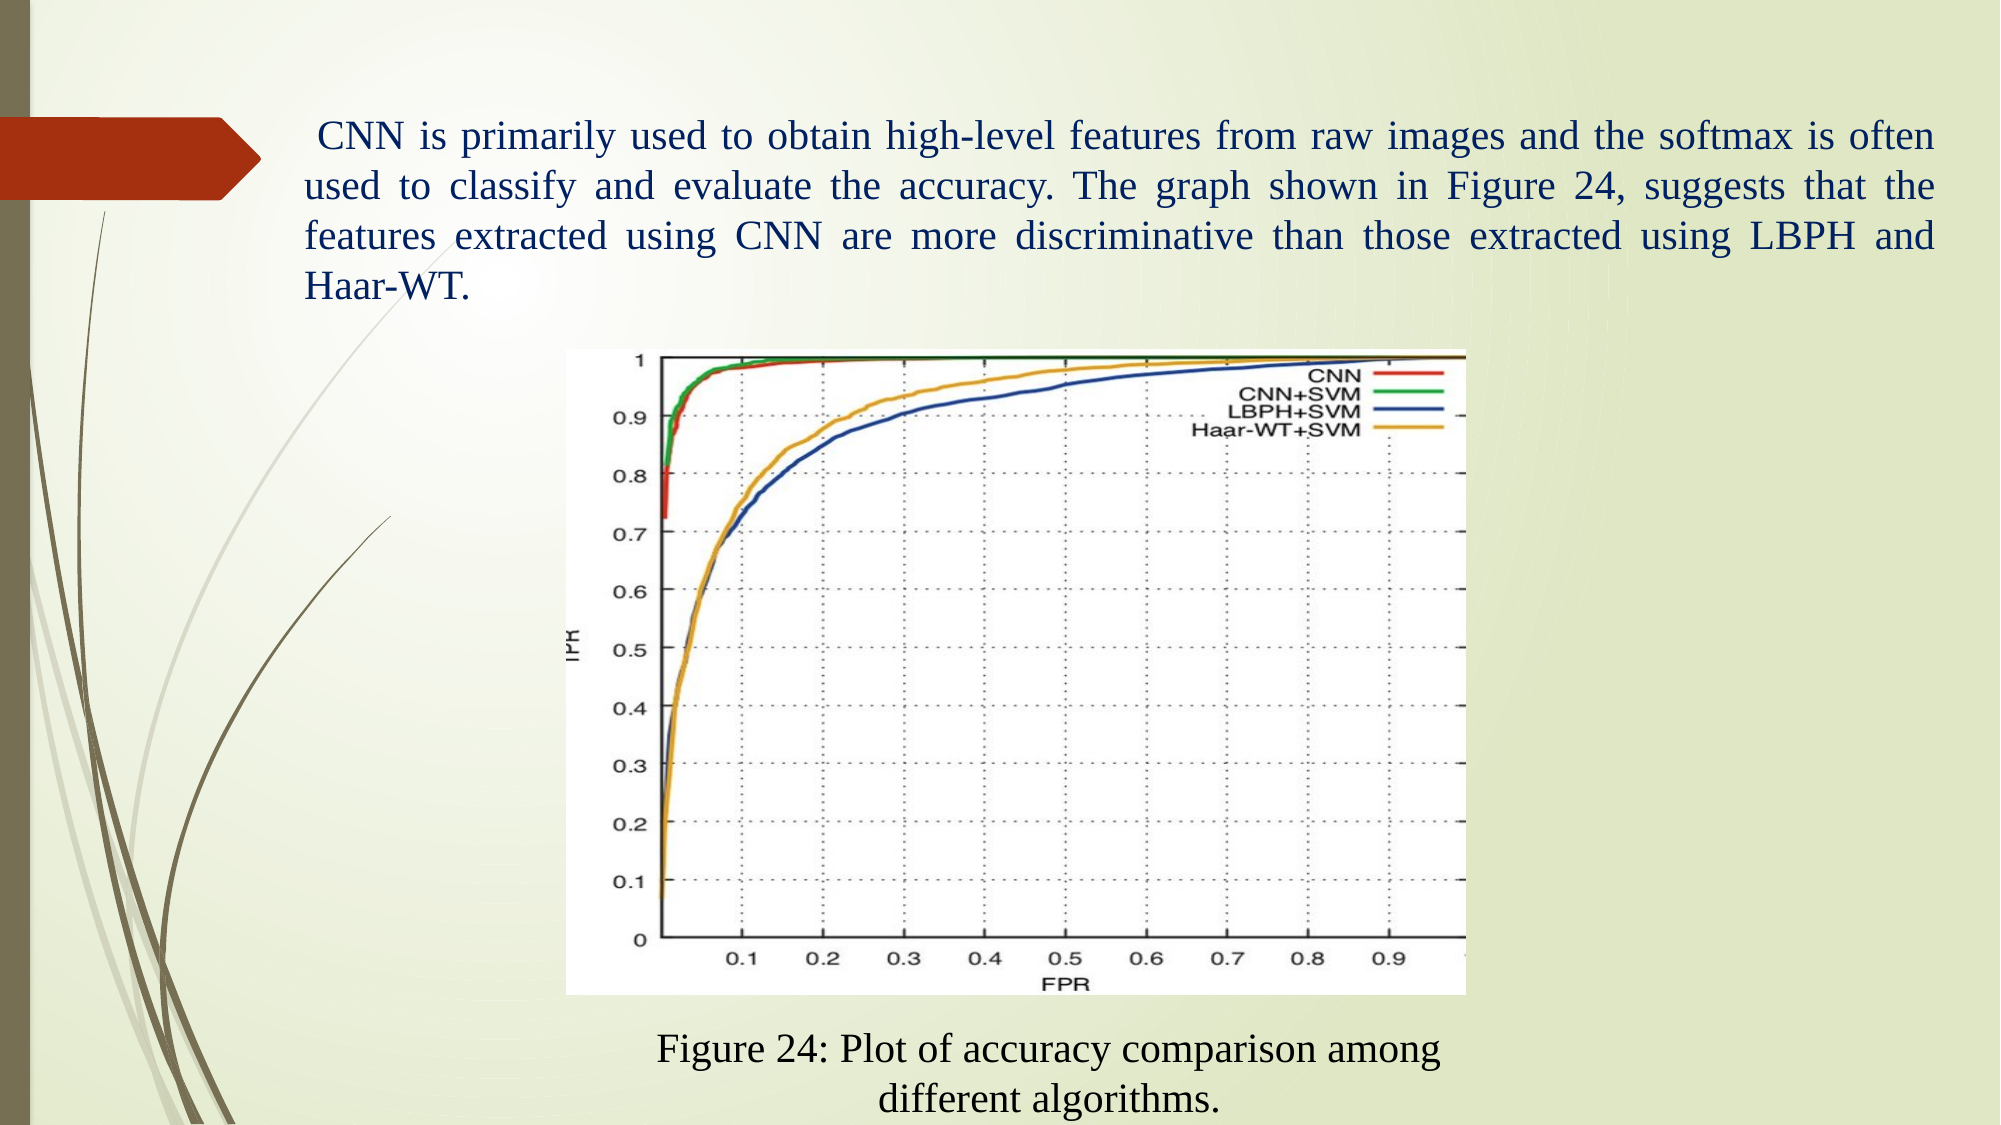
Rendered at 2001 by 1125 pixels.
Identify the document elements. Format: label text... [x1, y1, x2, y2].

text_box Figure 24: Plot of accuracy comparison among different algorithms. [632, 1013, 1466, 1125]
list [565, 349, 1466, 995]
text_box CNN is primarily used to obtain high-level features from raw images and the softmax is often used to classify and evaluate the accuracy. The graph shown in Figure 24, suggests that the features extracted using CNN are more discriminative than those extracted using LBPH and Haar-WT. [288, 100, 1952, 316]
